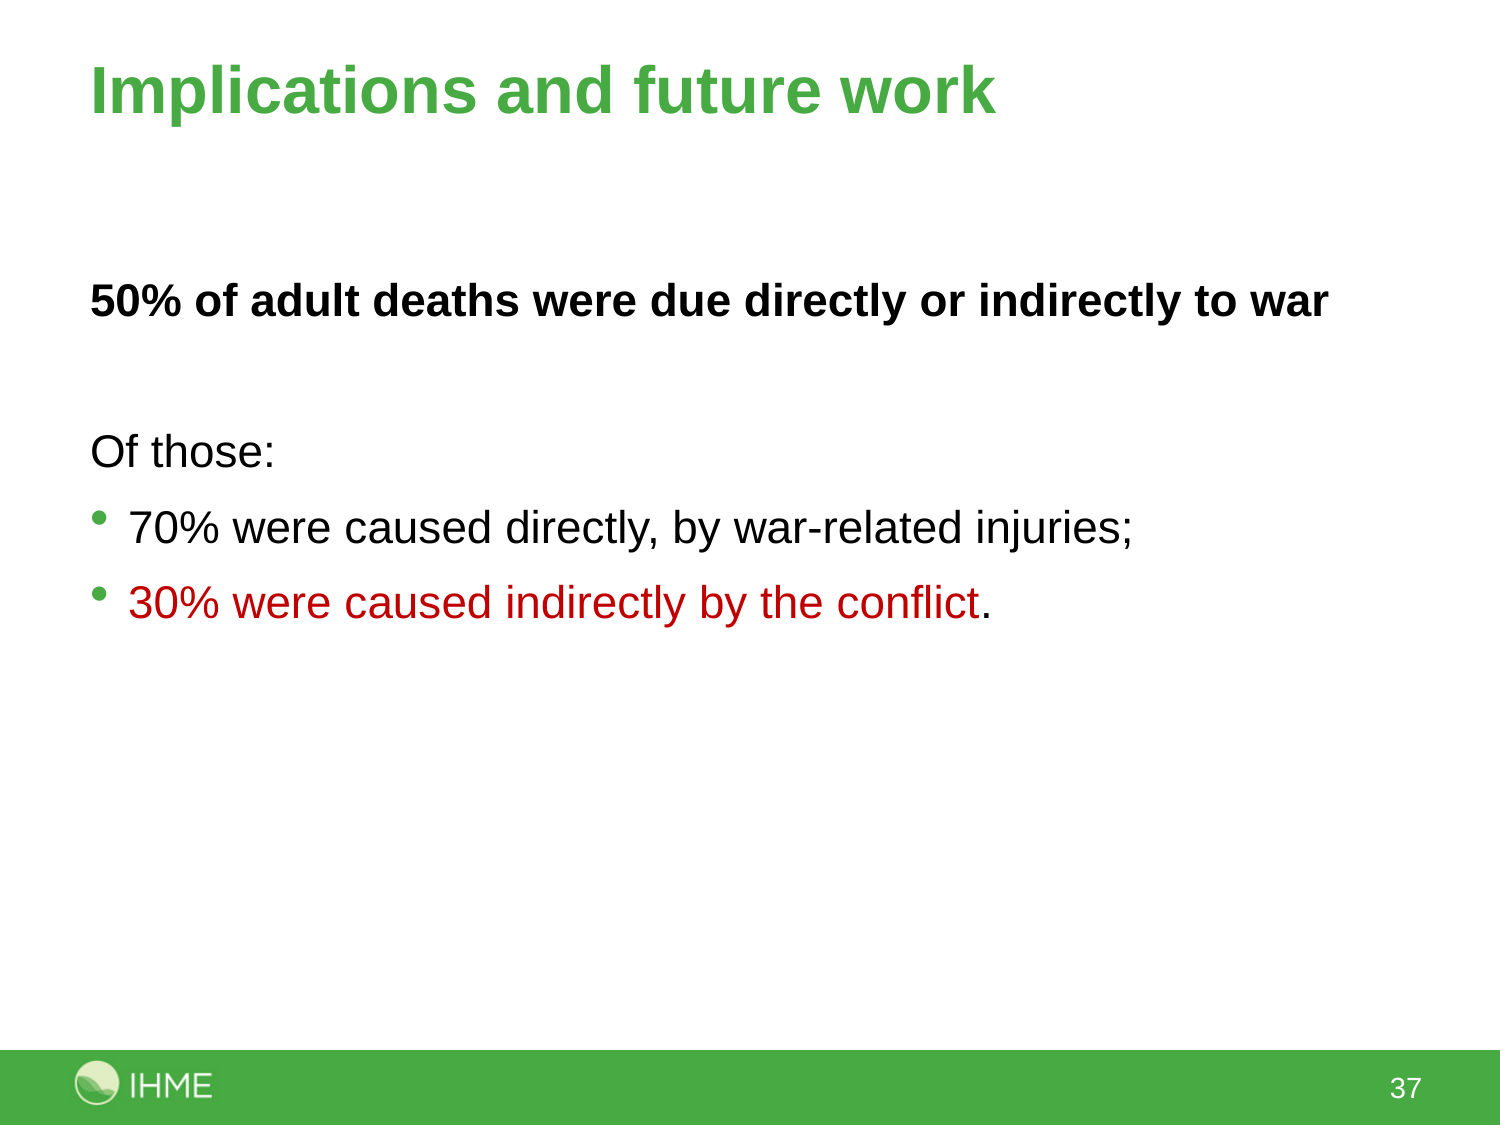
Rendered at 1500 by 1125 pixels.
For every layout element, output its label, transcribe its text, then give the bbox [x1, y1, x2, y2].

title Implications and future work [74, 32, 1419, 142]
slide_number 37 [1087, 1061, 1438, 1090]
picture [0, 1050, 1500, 1125]
list 50% of adult deaths were due directly or indirectly to war Of those: 70% were caused directly, by war-related injuries; 30% were caused indirectly by the conflict. [74, 187, 1426, 1006]
